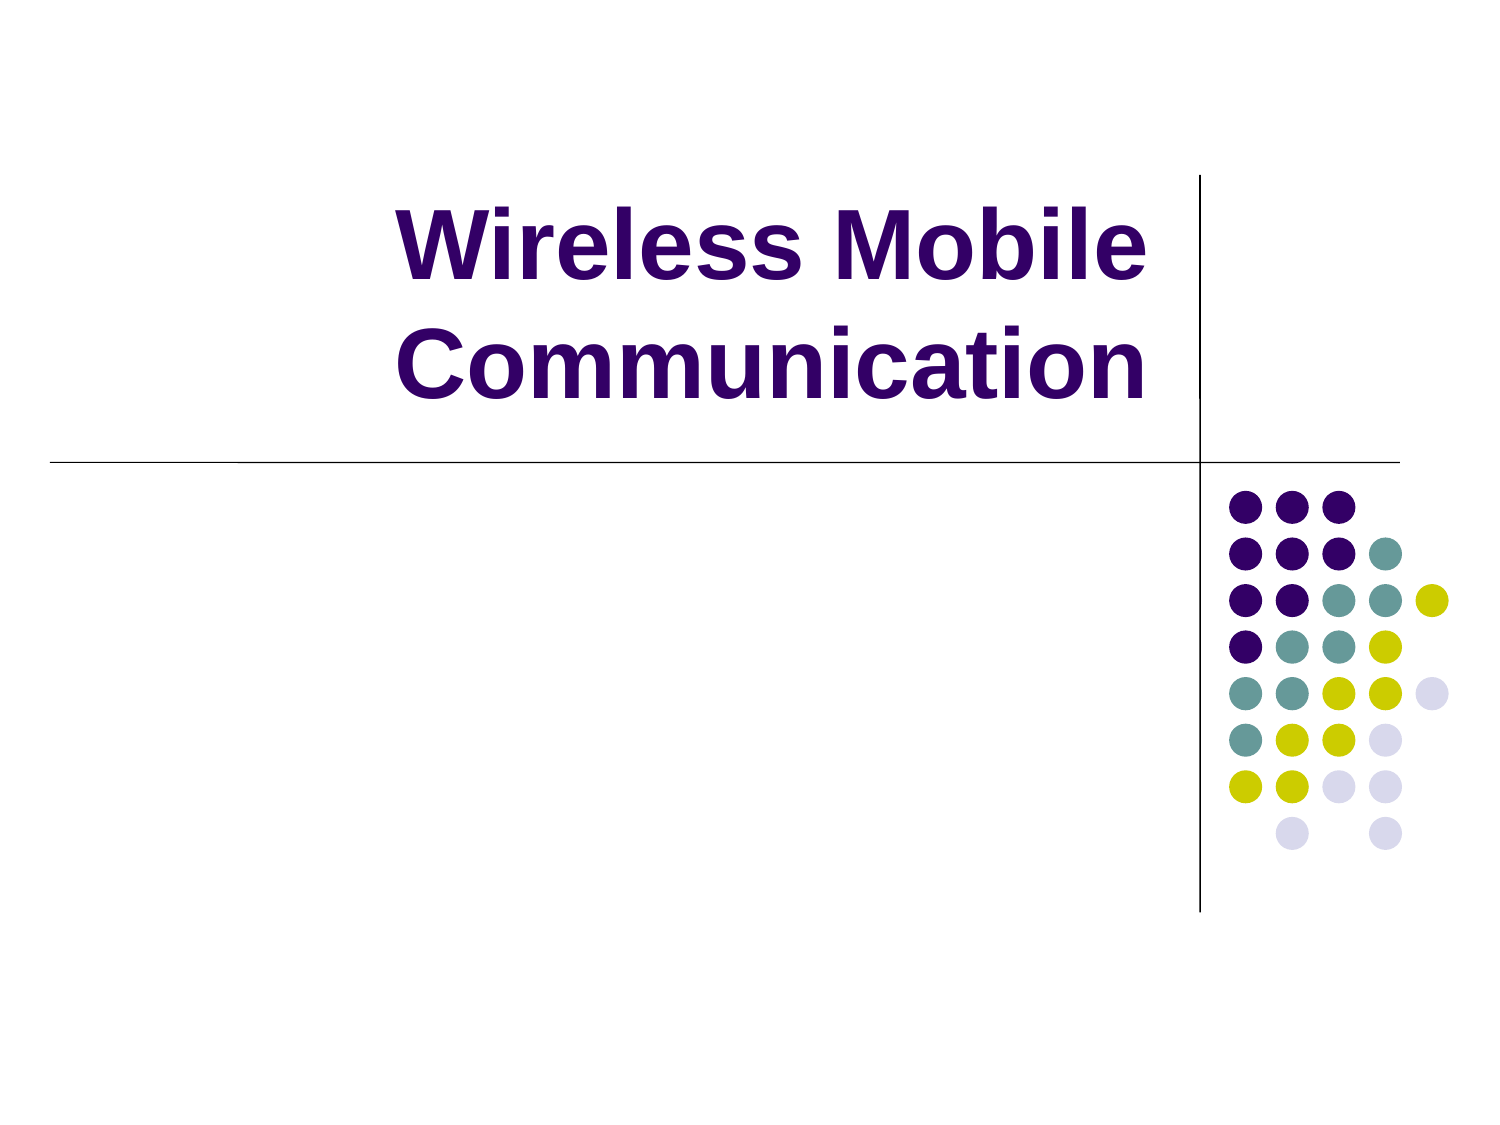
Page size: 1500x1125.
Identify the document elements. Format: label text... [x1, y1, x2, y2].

title Wireless Mobile Communication [51, 76, 1165, 427]
